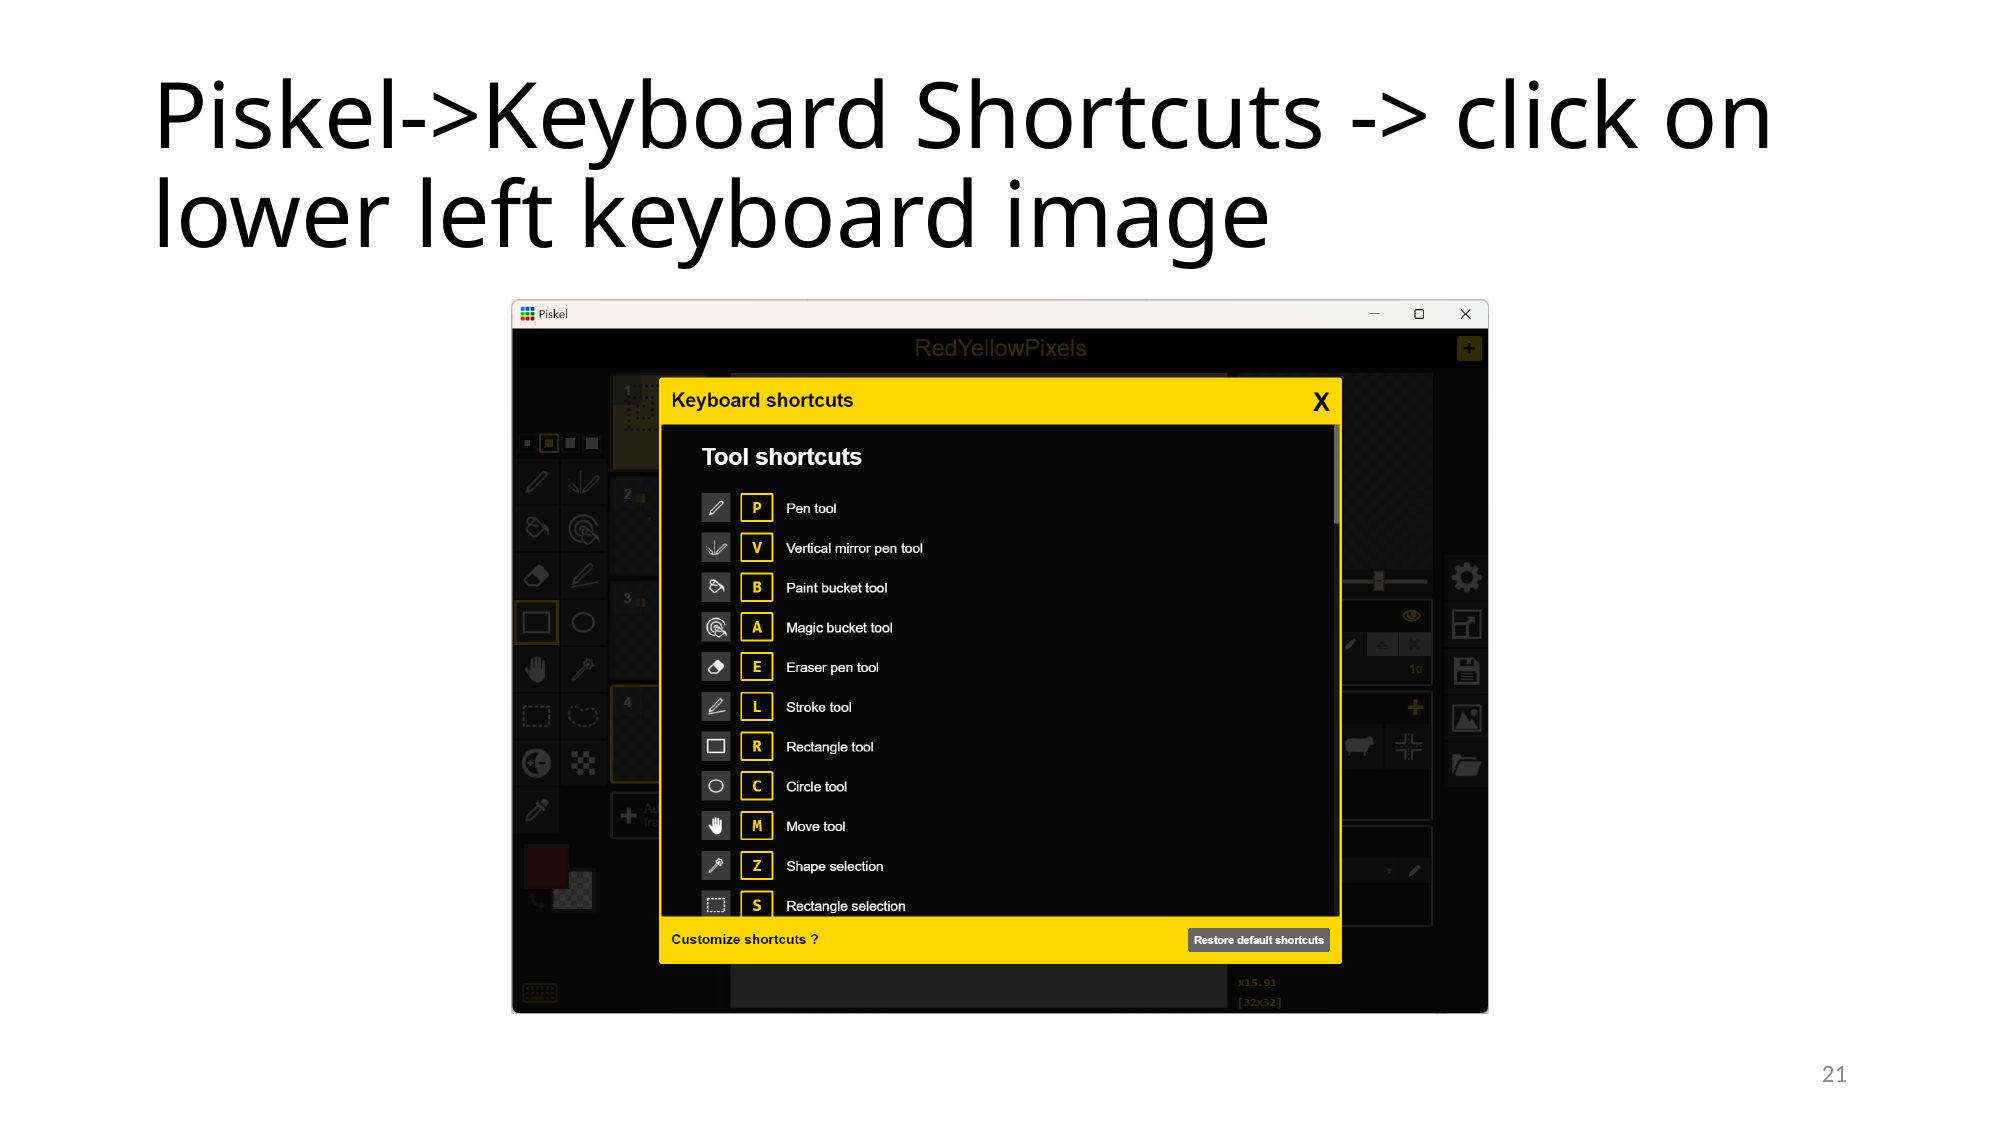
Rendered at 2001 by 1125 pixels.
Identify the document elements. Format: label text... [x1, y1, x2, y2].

slide_number 21 [1412, 1042, 1863, 1103]
title Piskel->Keyboard Shortcuts -> click on lower left keyboard image [137, 59, 1863, 278]
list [510, 299, 1489, 1014]
